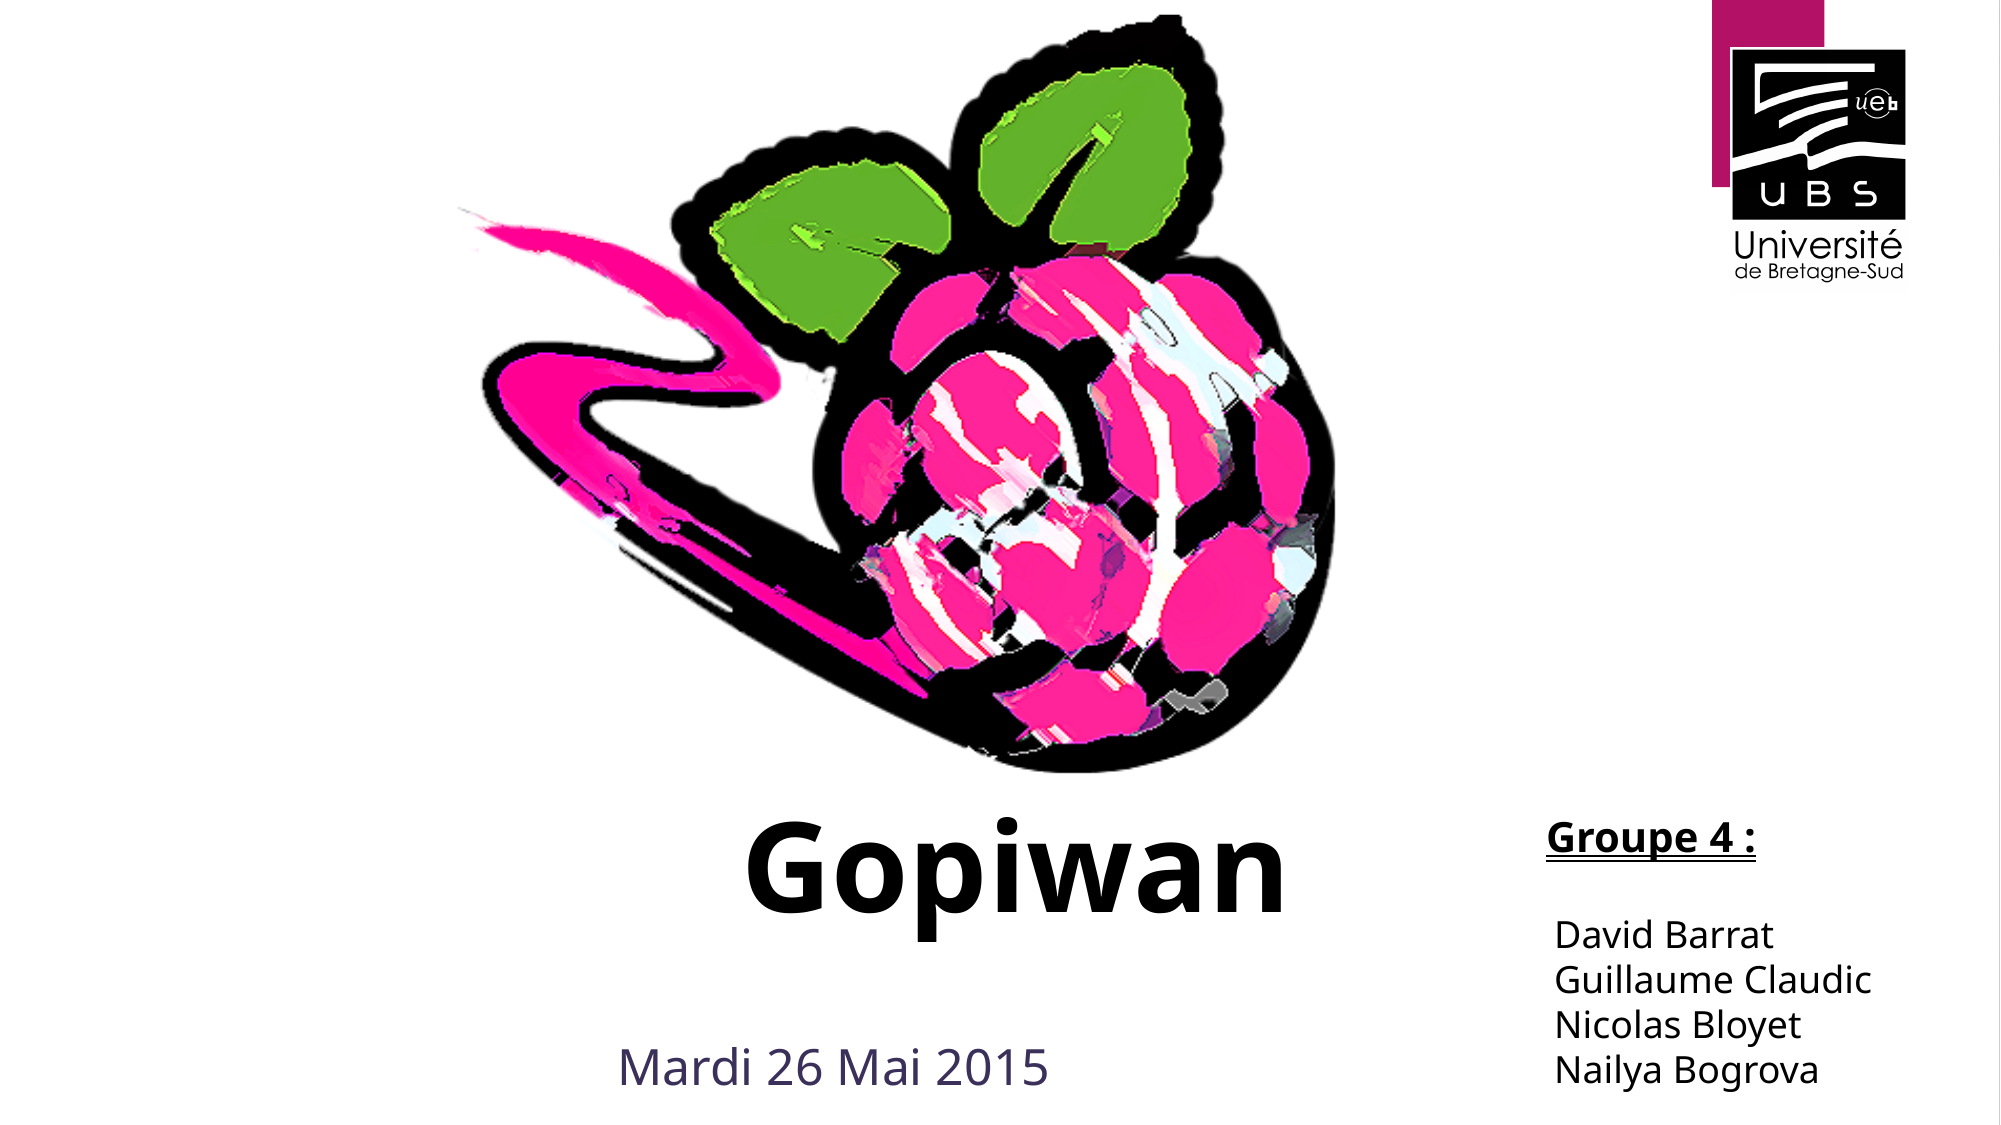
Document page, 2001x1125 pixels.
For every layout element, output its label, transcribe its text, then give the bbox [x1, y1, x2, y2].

text_box Mardi 26 Mai 2015 [602, 1027, 1170, 1125]
picture [436, 9, 1382, 934]
text_box Gopiwan [295, 789, 1738, 945]
text_box David Barrat Guillaume Claudic Nicolas Bloyet Nailya Bogrova [1539, 903, 2000, 1099]
text_box Groupe 4 : [1531, 803, 1890, 1075]
picture [1730, 47, 1908, 294]
